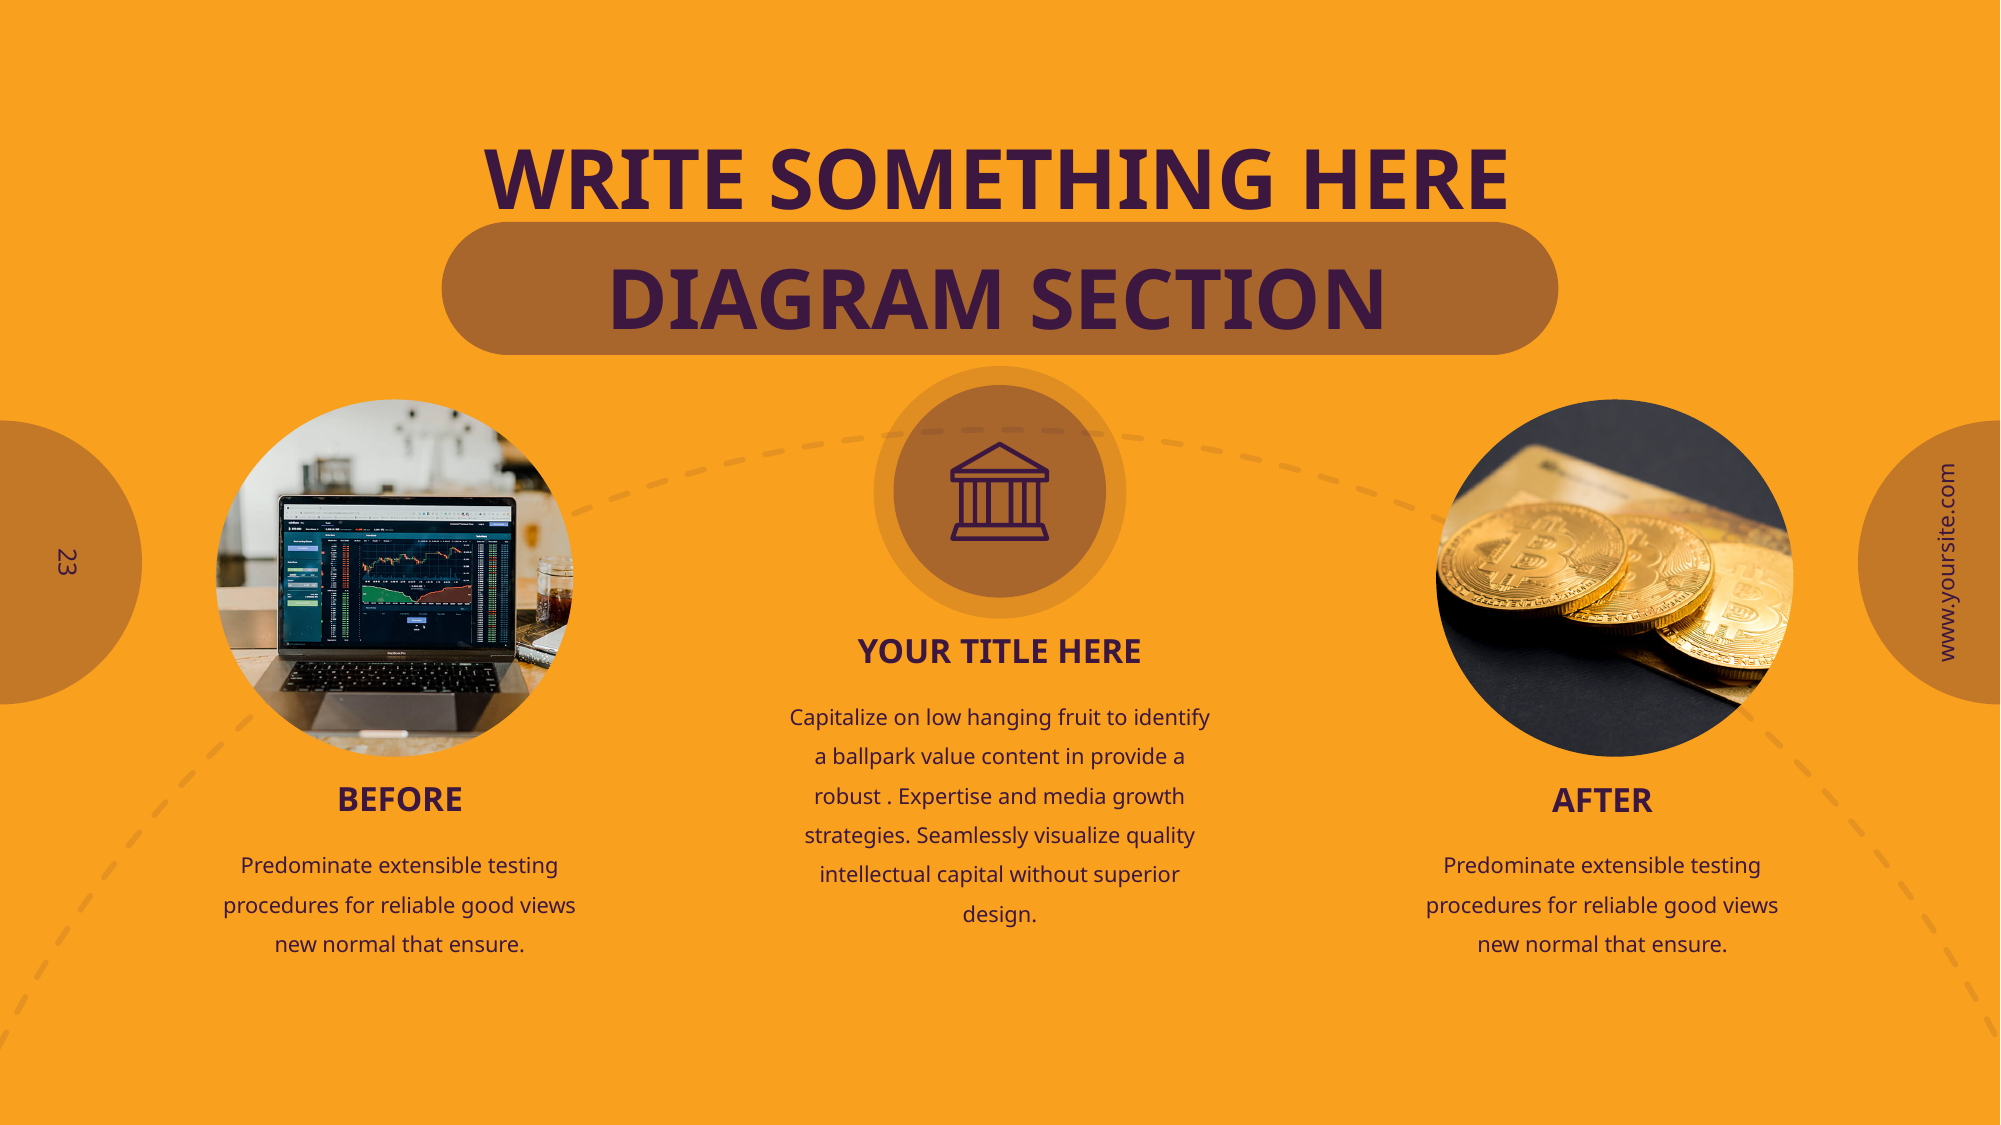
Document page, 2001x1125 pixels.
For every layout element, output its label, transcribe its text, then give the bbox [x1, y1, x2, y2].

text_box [873, 365, 1127, 619]
text_box [457, 333, 1543, 357]
text_box [0, 436, 2000, 1125]
picture [1436, 399, 1794, 757]
picture [215, 399, 574, 757]
text_box WRITE SOMETHING HERE DIAGRAM SECTION [202, 106, 1794, 333]
